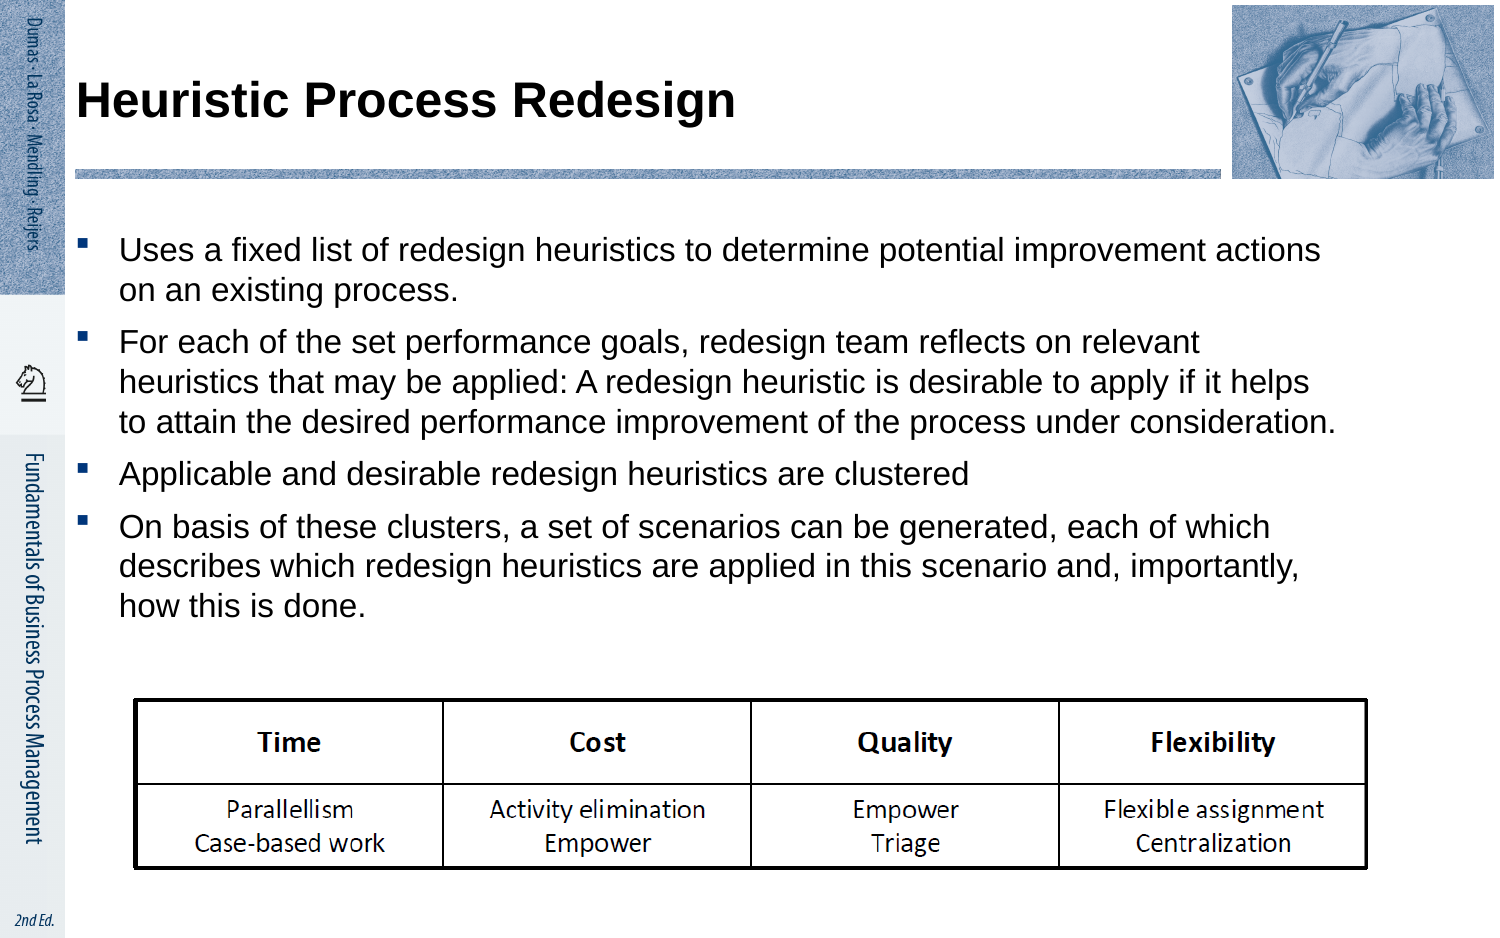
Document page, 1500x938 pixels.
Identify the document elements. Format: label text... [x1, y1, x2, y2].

title Heuristic Process Redesign [75, 22, 1198, 172]
list Uses a fixed list of redesign heuristics to determine potential improvement actions on an existing process. For each of the set performance goals, redesign team reflects on relevant heuristics that may be applied: A redesign heuristic is desirable to apply if it helps to attain the desired performance improvement of the process under consideration. Applicable and desirable redesign heuristics are clustered On basis of these clusters, a set of scenarios can be generated, each of which describes which redesign heuristics are applied in this scenario and, importantly, how this is done. [75, 220, 1349, 854]
picture [75, 169, 1221, 179]
picture [1232, 5, 1494, 179]
picture [0, 0, 65, 938]
picture [108, 670, 1425, 900]
